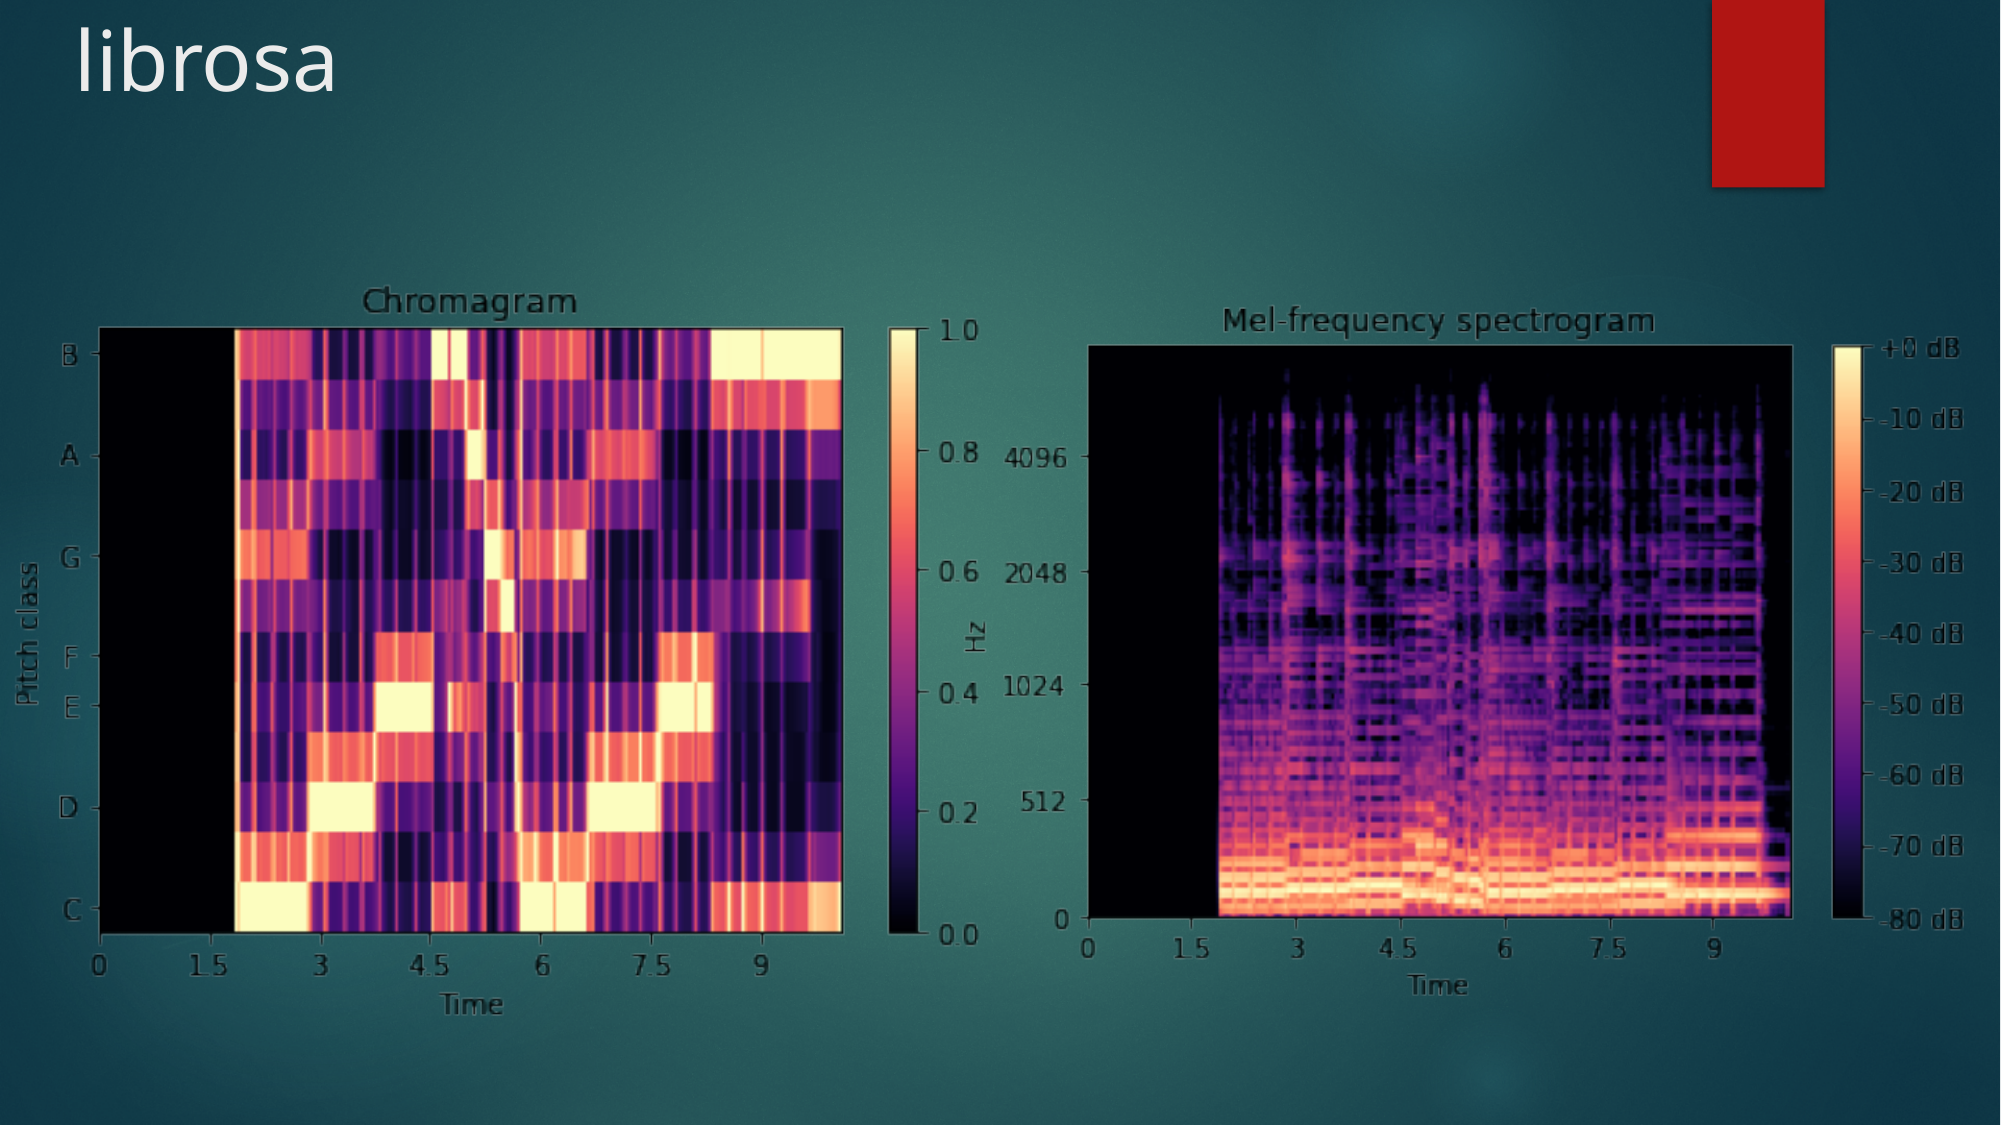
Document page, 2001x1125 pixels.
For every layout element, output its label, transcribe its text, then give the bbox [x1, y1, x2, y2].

title librosa [59, 0, 1785, 218]
picture [0, 266, 1985, 1125]
